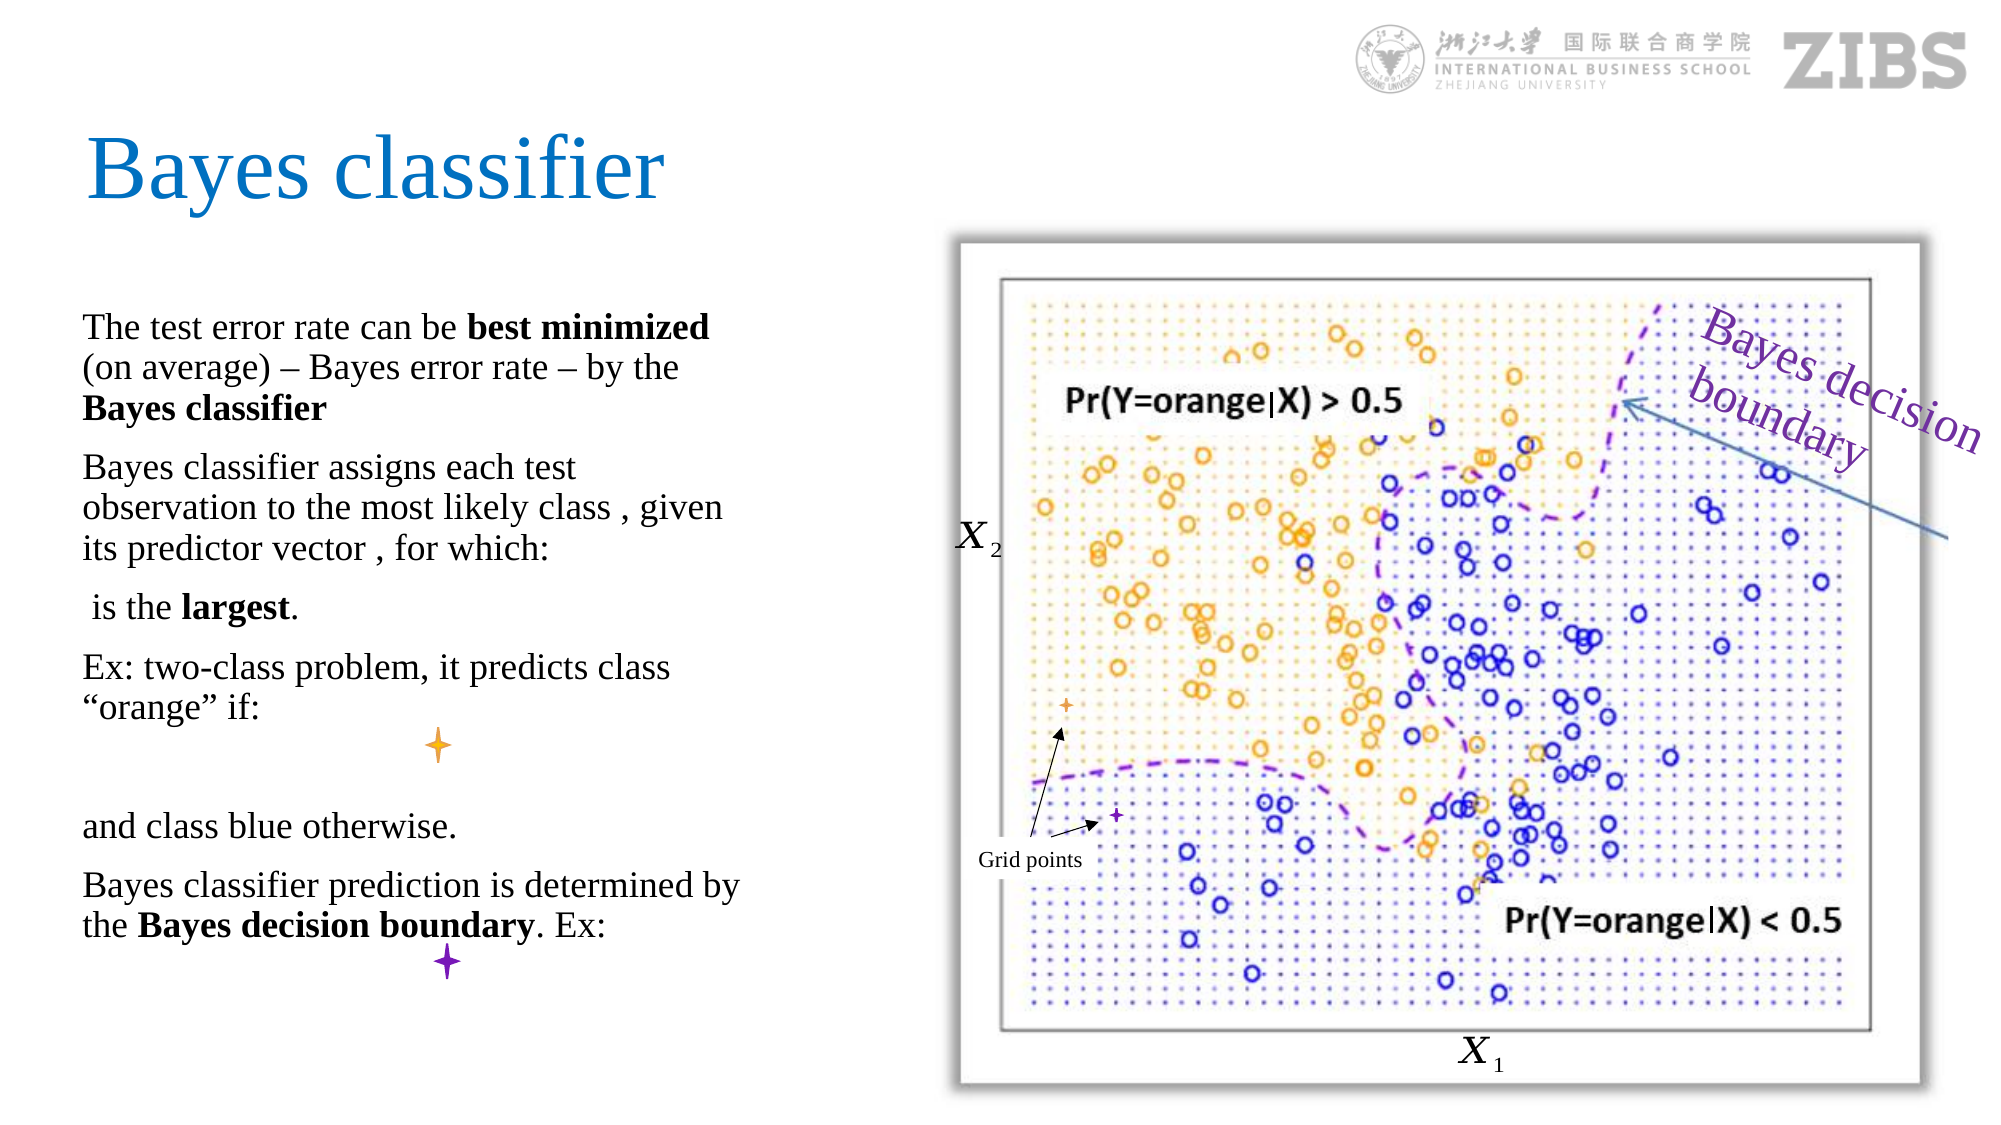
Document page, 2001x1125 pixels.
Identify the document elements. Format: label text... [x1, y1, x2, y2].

text_box [424, 727, 453, 763]
text_box [433, 943, 462, 980]
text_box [1030, 727, 1062, 837]
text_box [1062, 821, 1099, 837]
title Bayes classifier [71, 59, 1797, 278]
picture [934, 218, 1949, 1109]
text_box Bayes decision boundary [1949, 380, 2000, 533]
